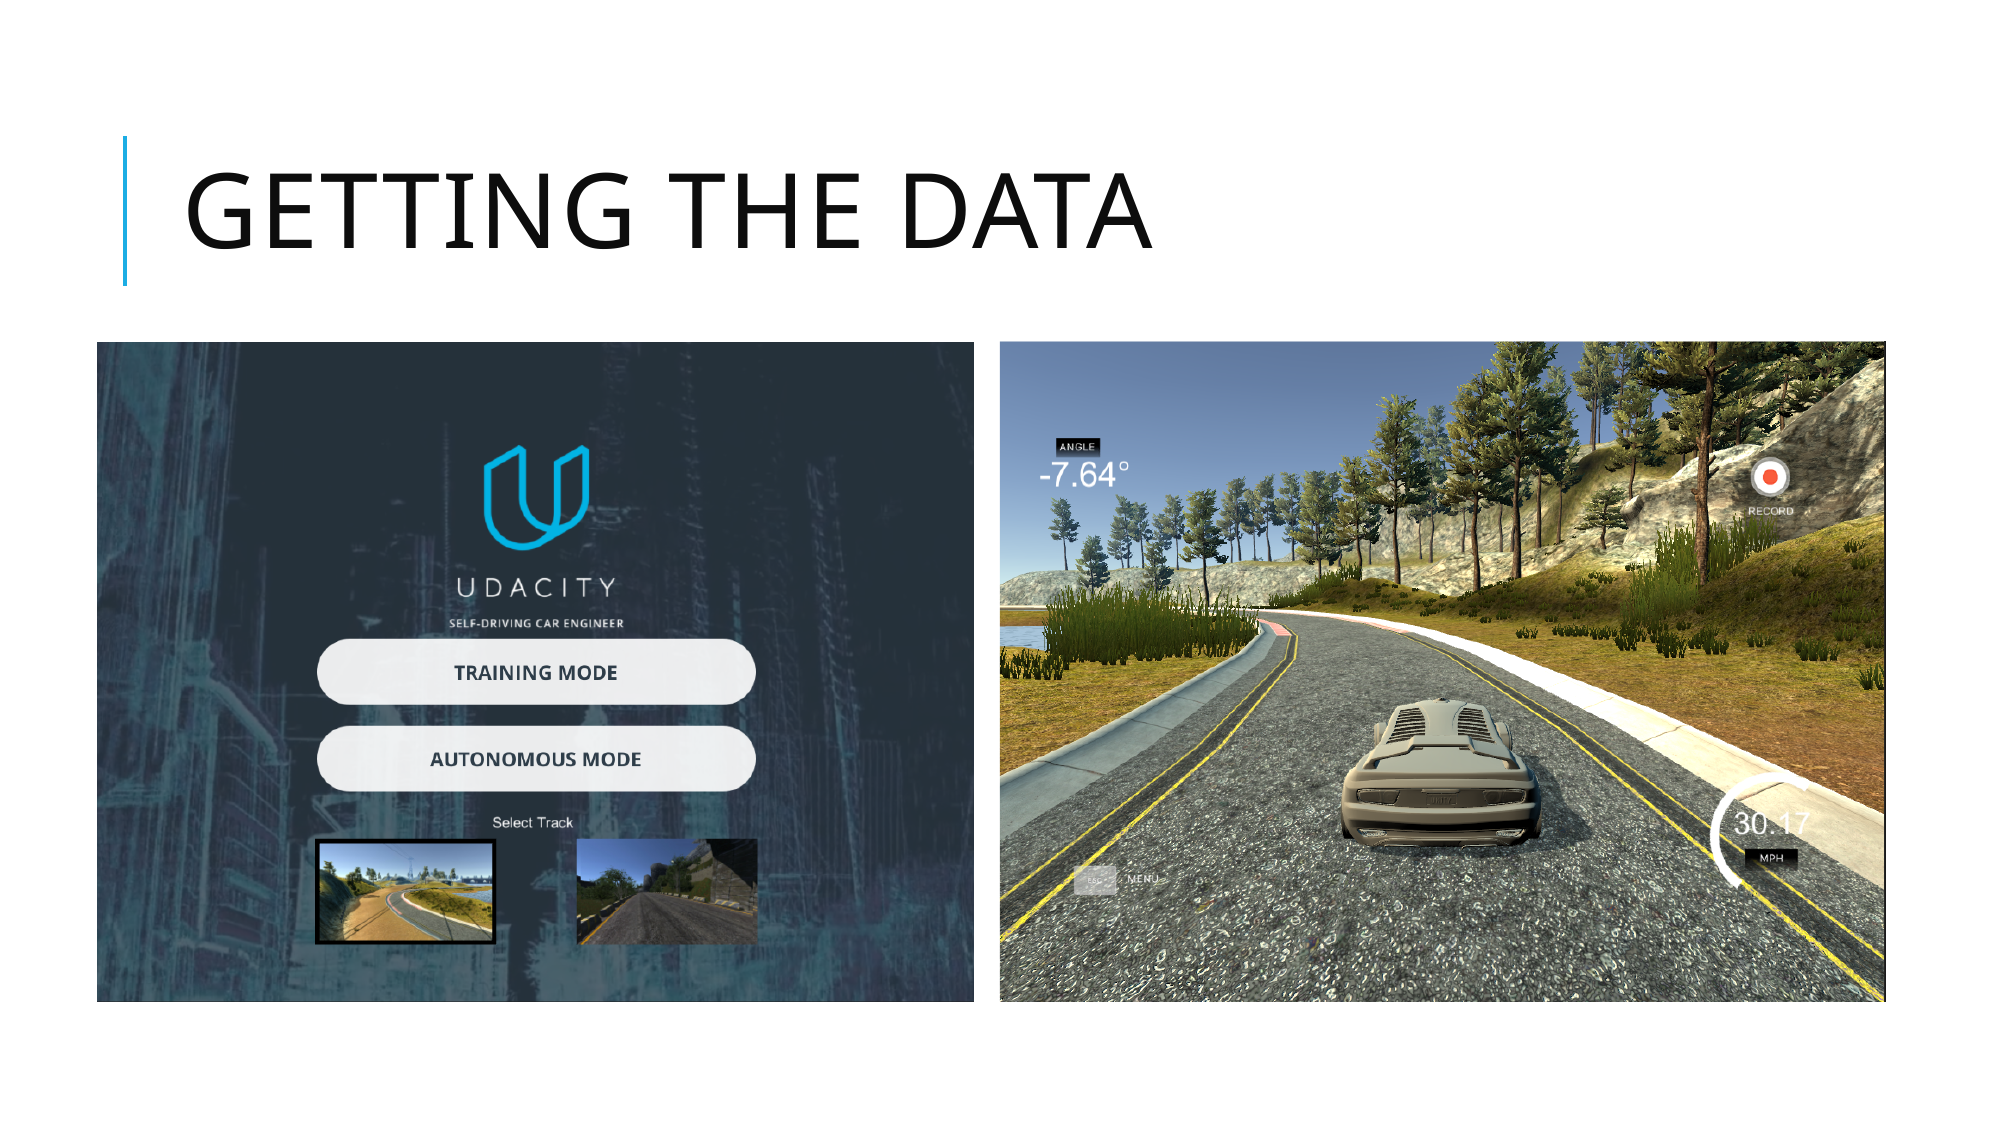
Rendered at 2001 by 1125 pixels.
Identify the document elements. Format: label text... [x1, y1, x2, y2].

title Getting the Data [168, 96, 1763, 342]
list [96, 341, 975, 1003]
picture [999, 341, 1887, 1003]
